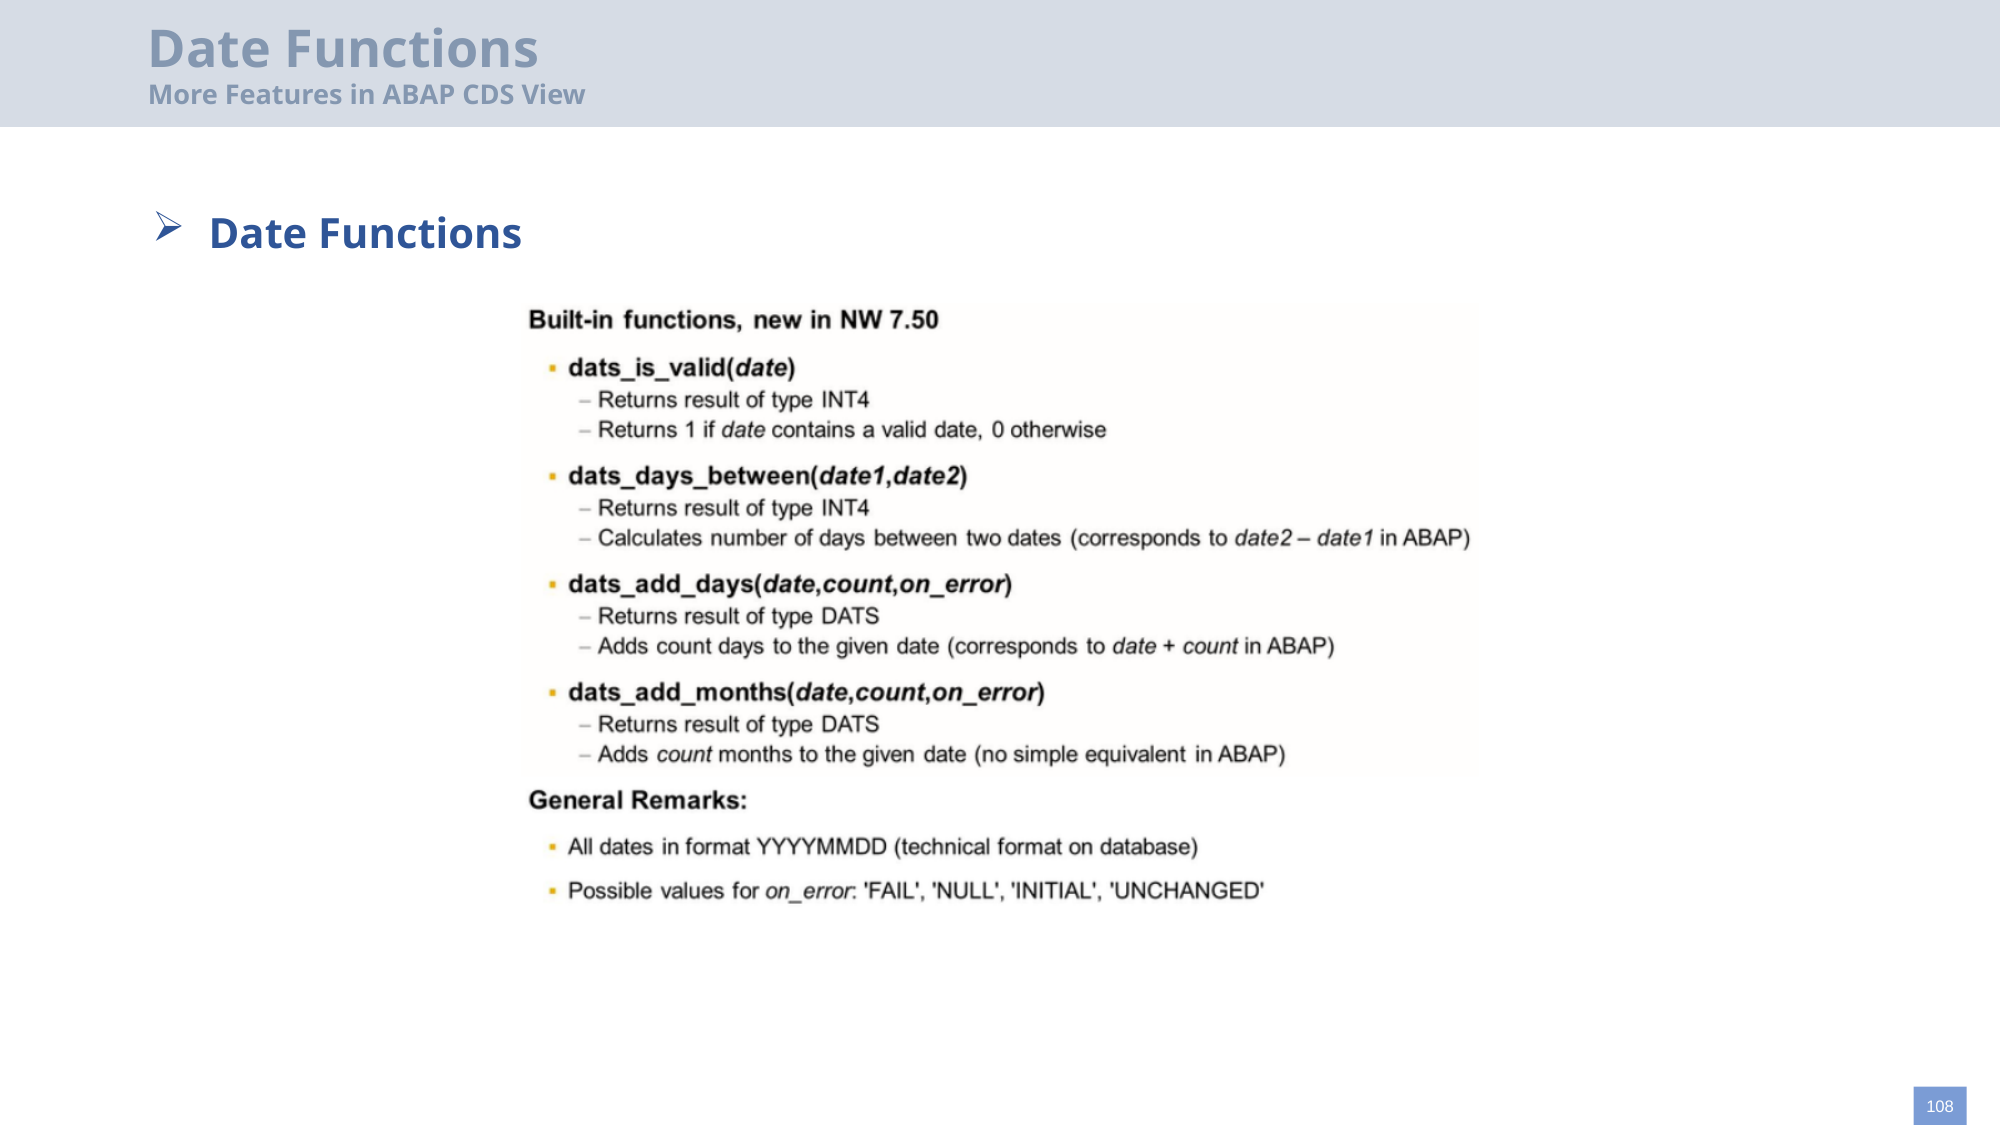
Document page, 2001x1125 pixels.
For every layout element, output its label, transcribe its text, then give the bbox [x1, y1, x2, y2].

list Date Functions [137, 199, 1863, 1014]
picture [520, 303, 1479, 910]
title Date Functions More Features in ABAP CDS View [133, 0, 1867, 128]
